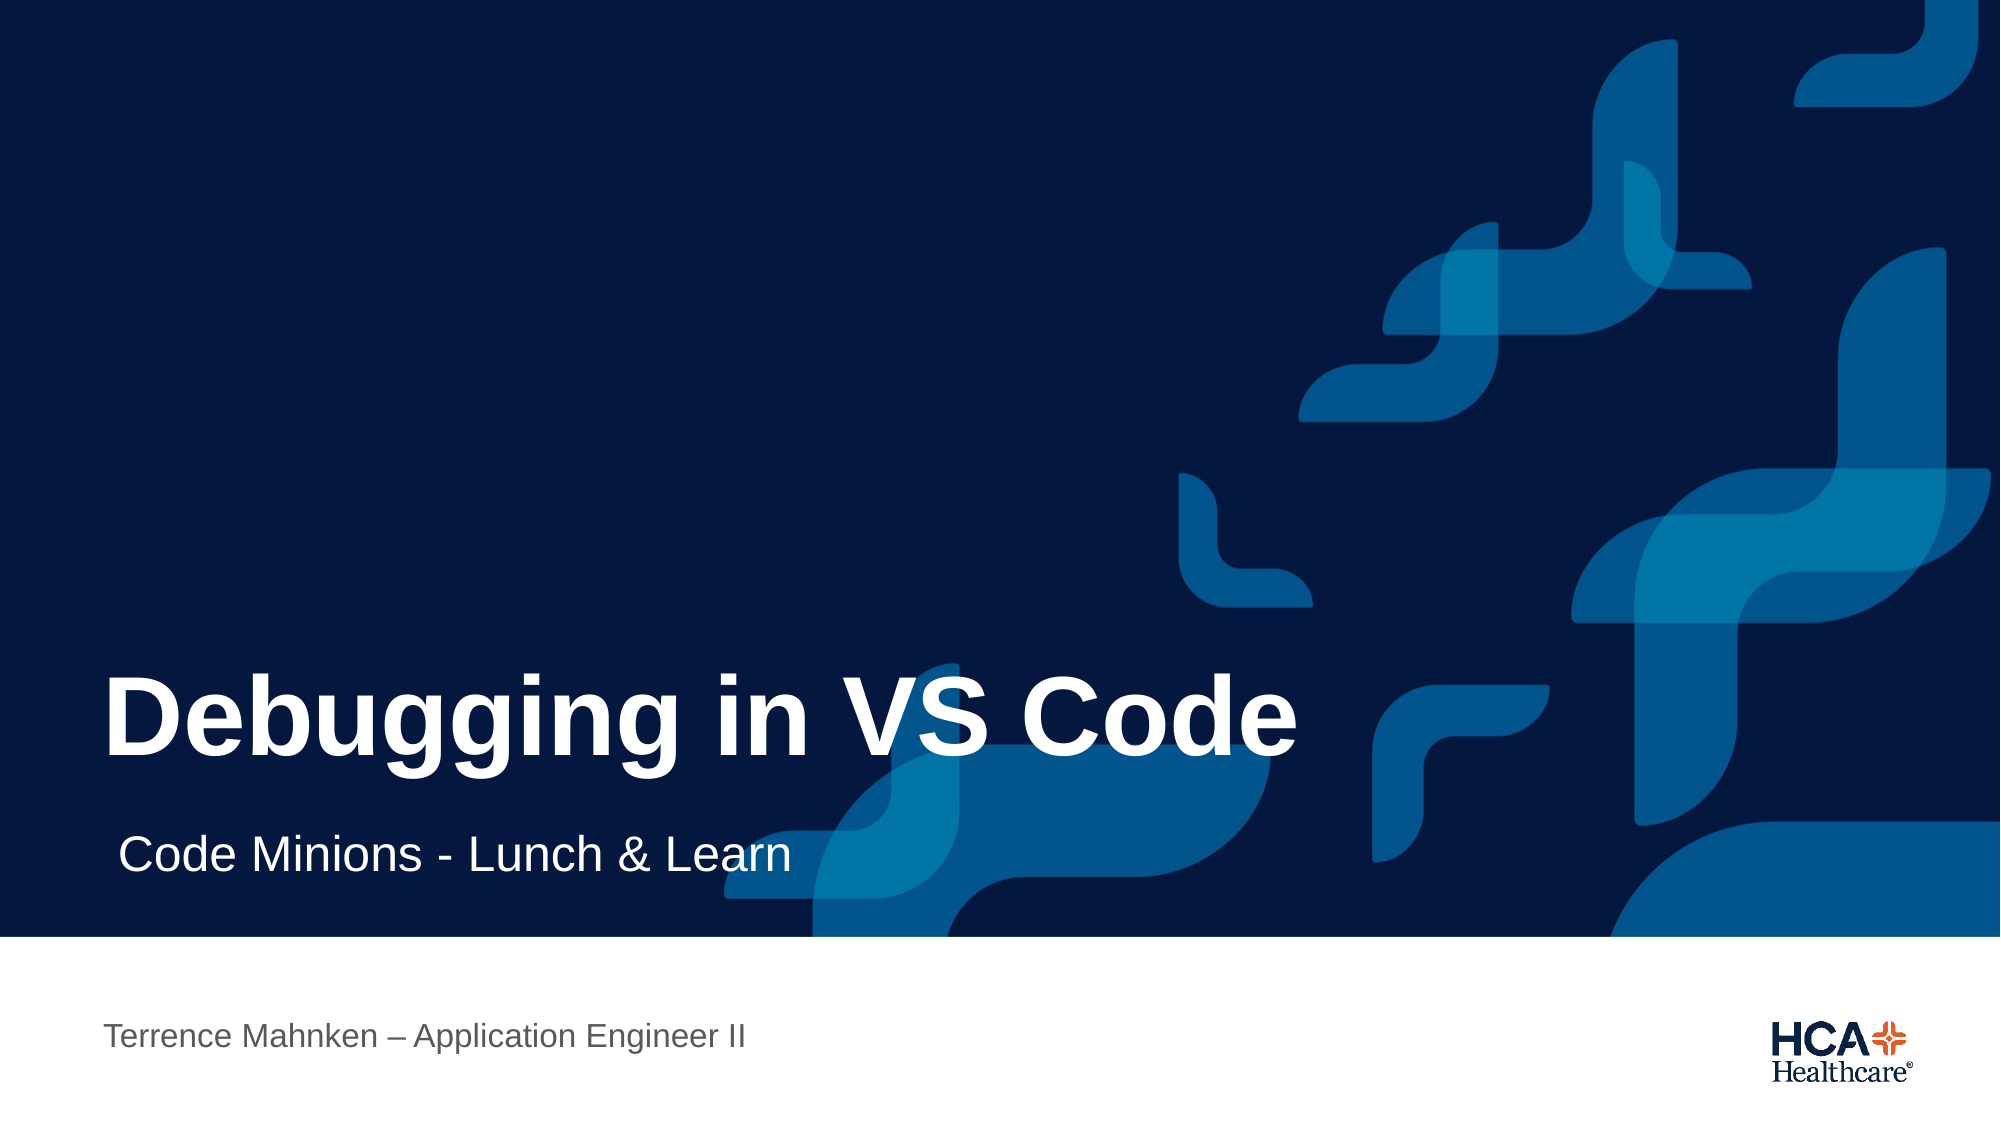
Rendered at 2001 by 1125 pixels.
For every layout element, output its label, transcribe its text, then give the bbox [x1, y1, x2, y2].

picture [0, 0, 2000, 936]
subtitle Terrence Mahnken – Application Engineer II [103, 957, 1072, 1107]
title Debugging in VS Code [102, 562, 1770, 778]
picture [1772, 1021, 1913, 1082]
list Code Minions - Lunch & Learn [102, 807, 849, 920]
